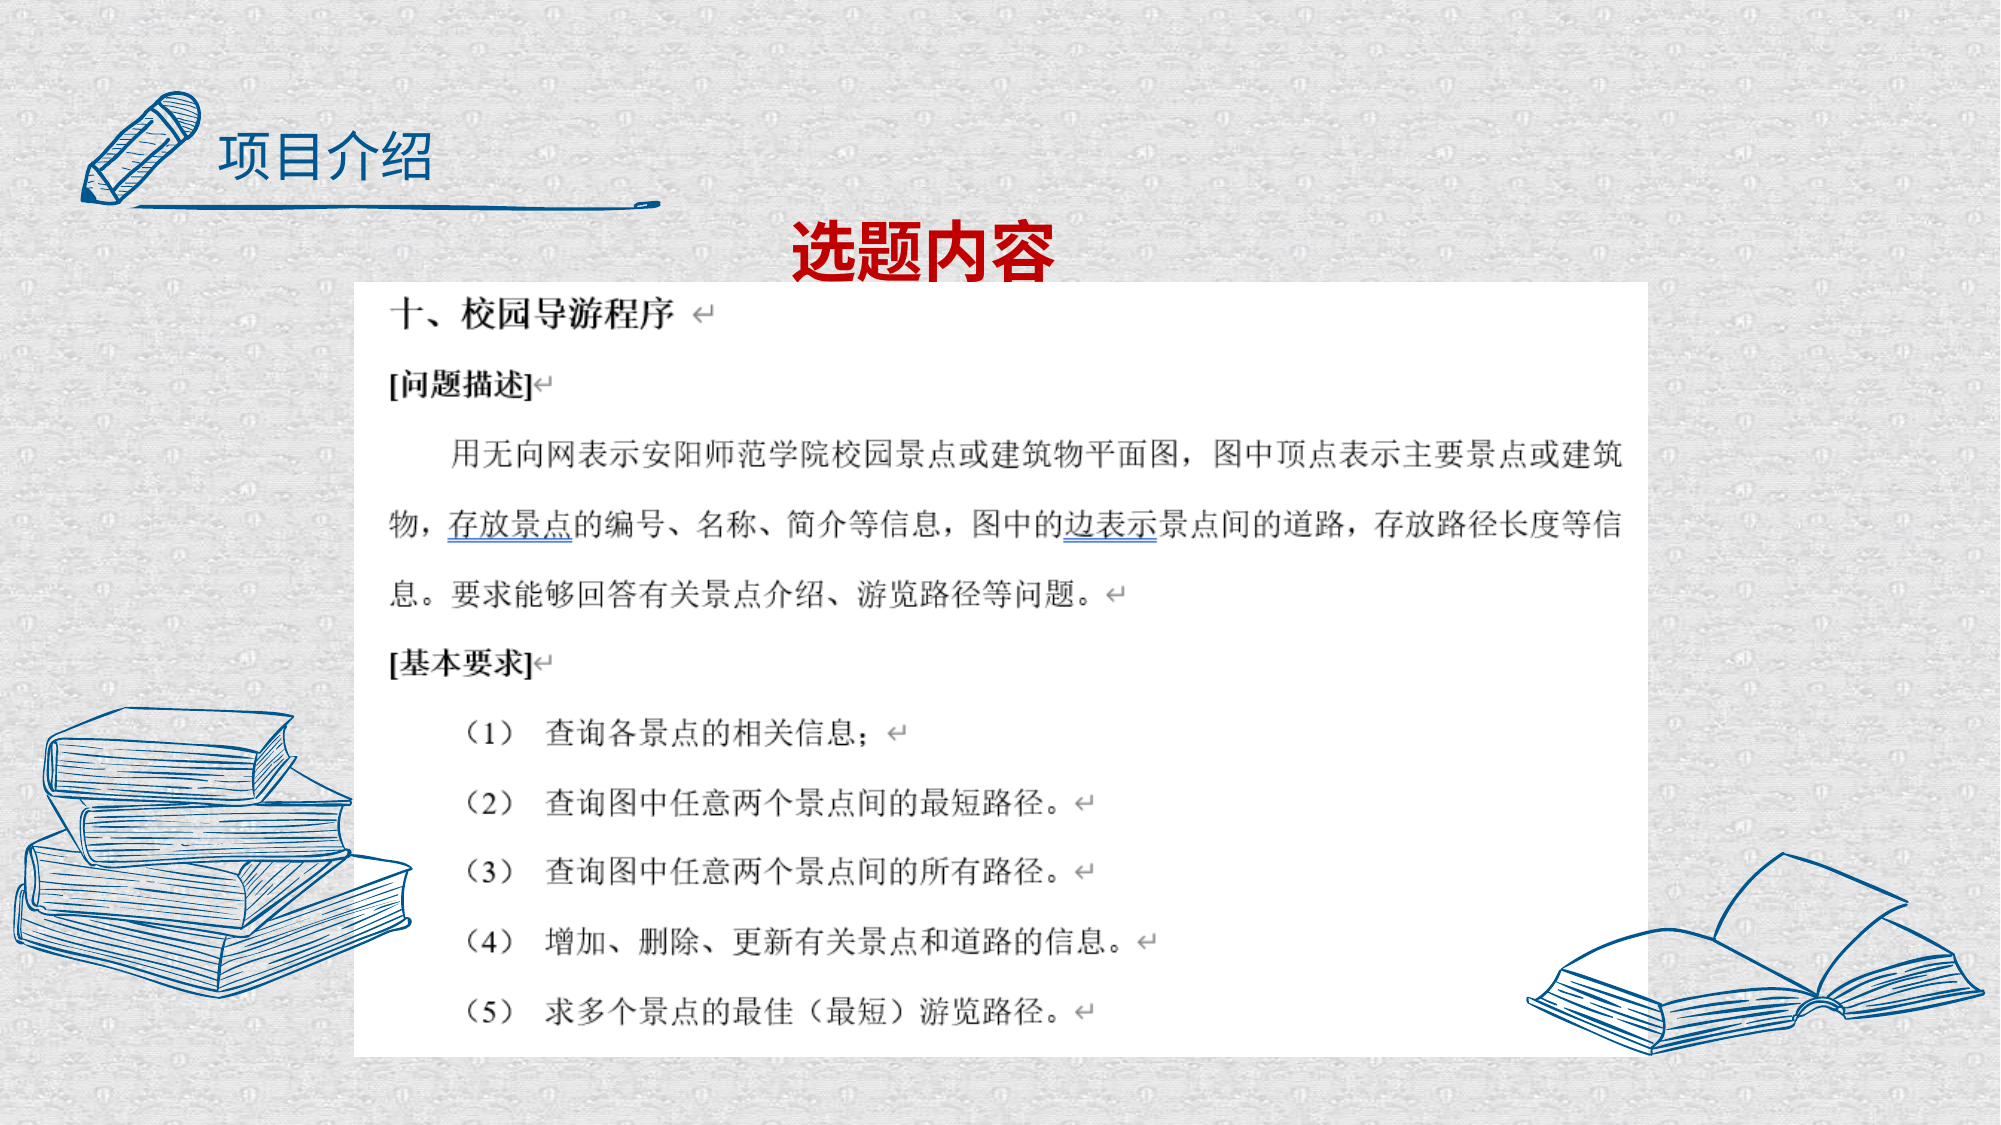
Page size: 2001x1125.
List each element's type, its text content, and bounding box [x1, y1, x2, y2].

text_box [1526, 851, 1986, 1057]
picture [0, 0, 2001, 1125]
text_box 选题内容 [775, 202, 1073, 282]
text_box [10, 706, 414, 999]
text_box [80, 91, 661, 211]
